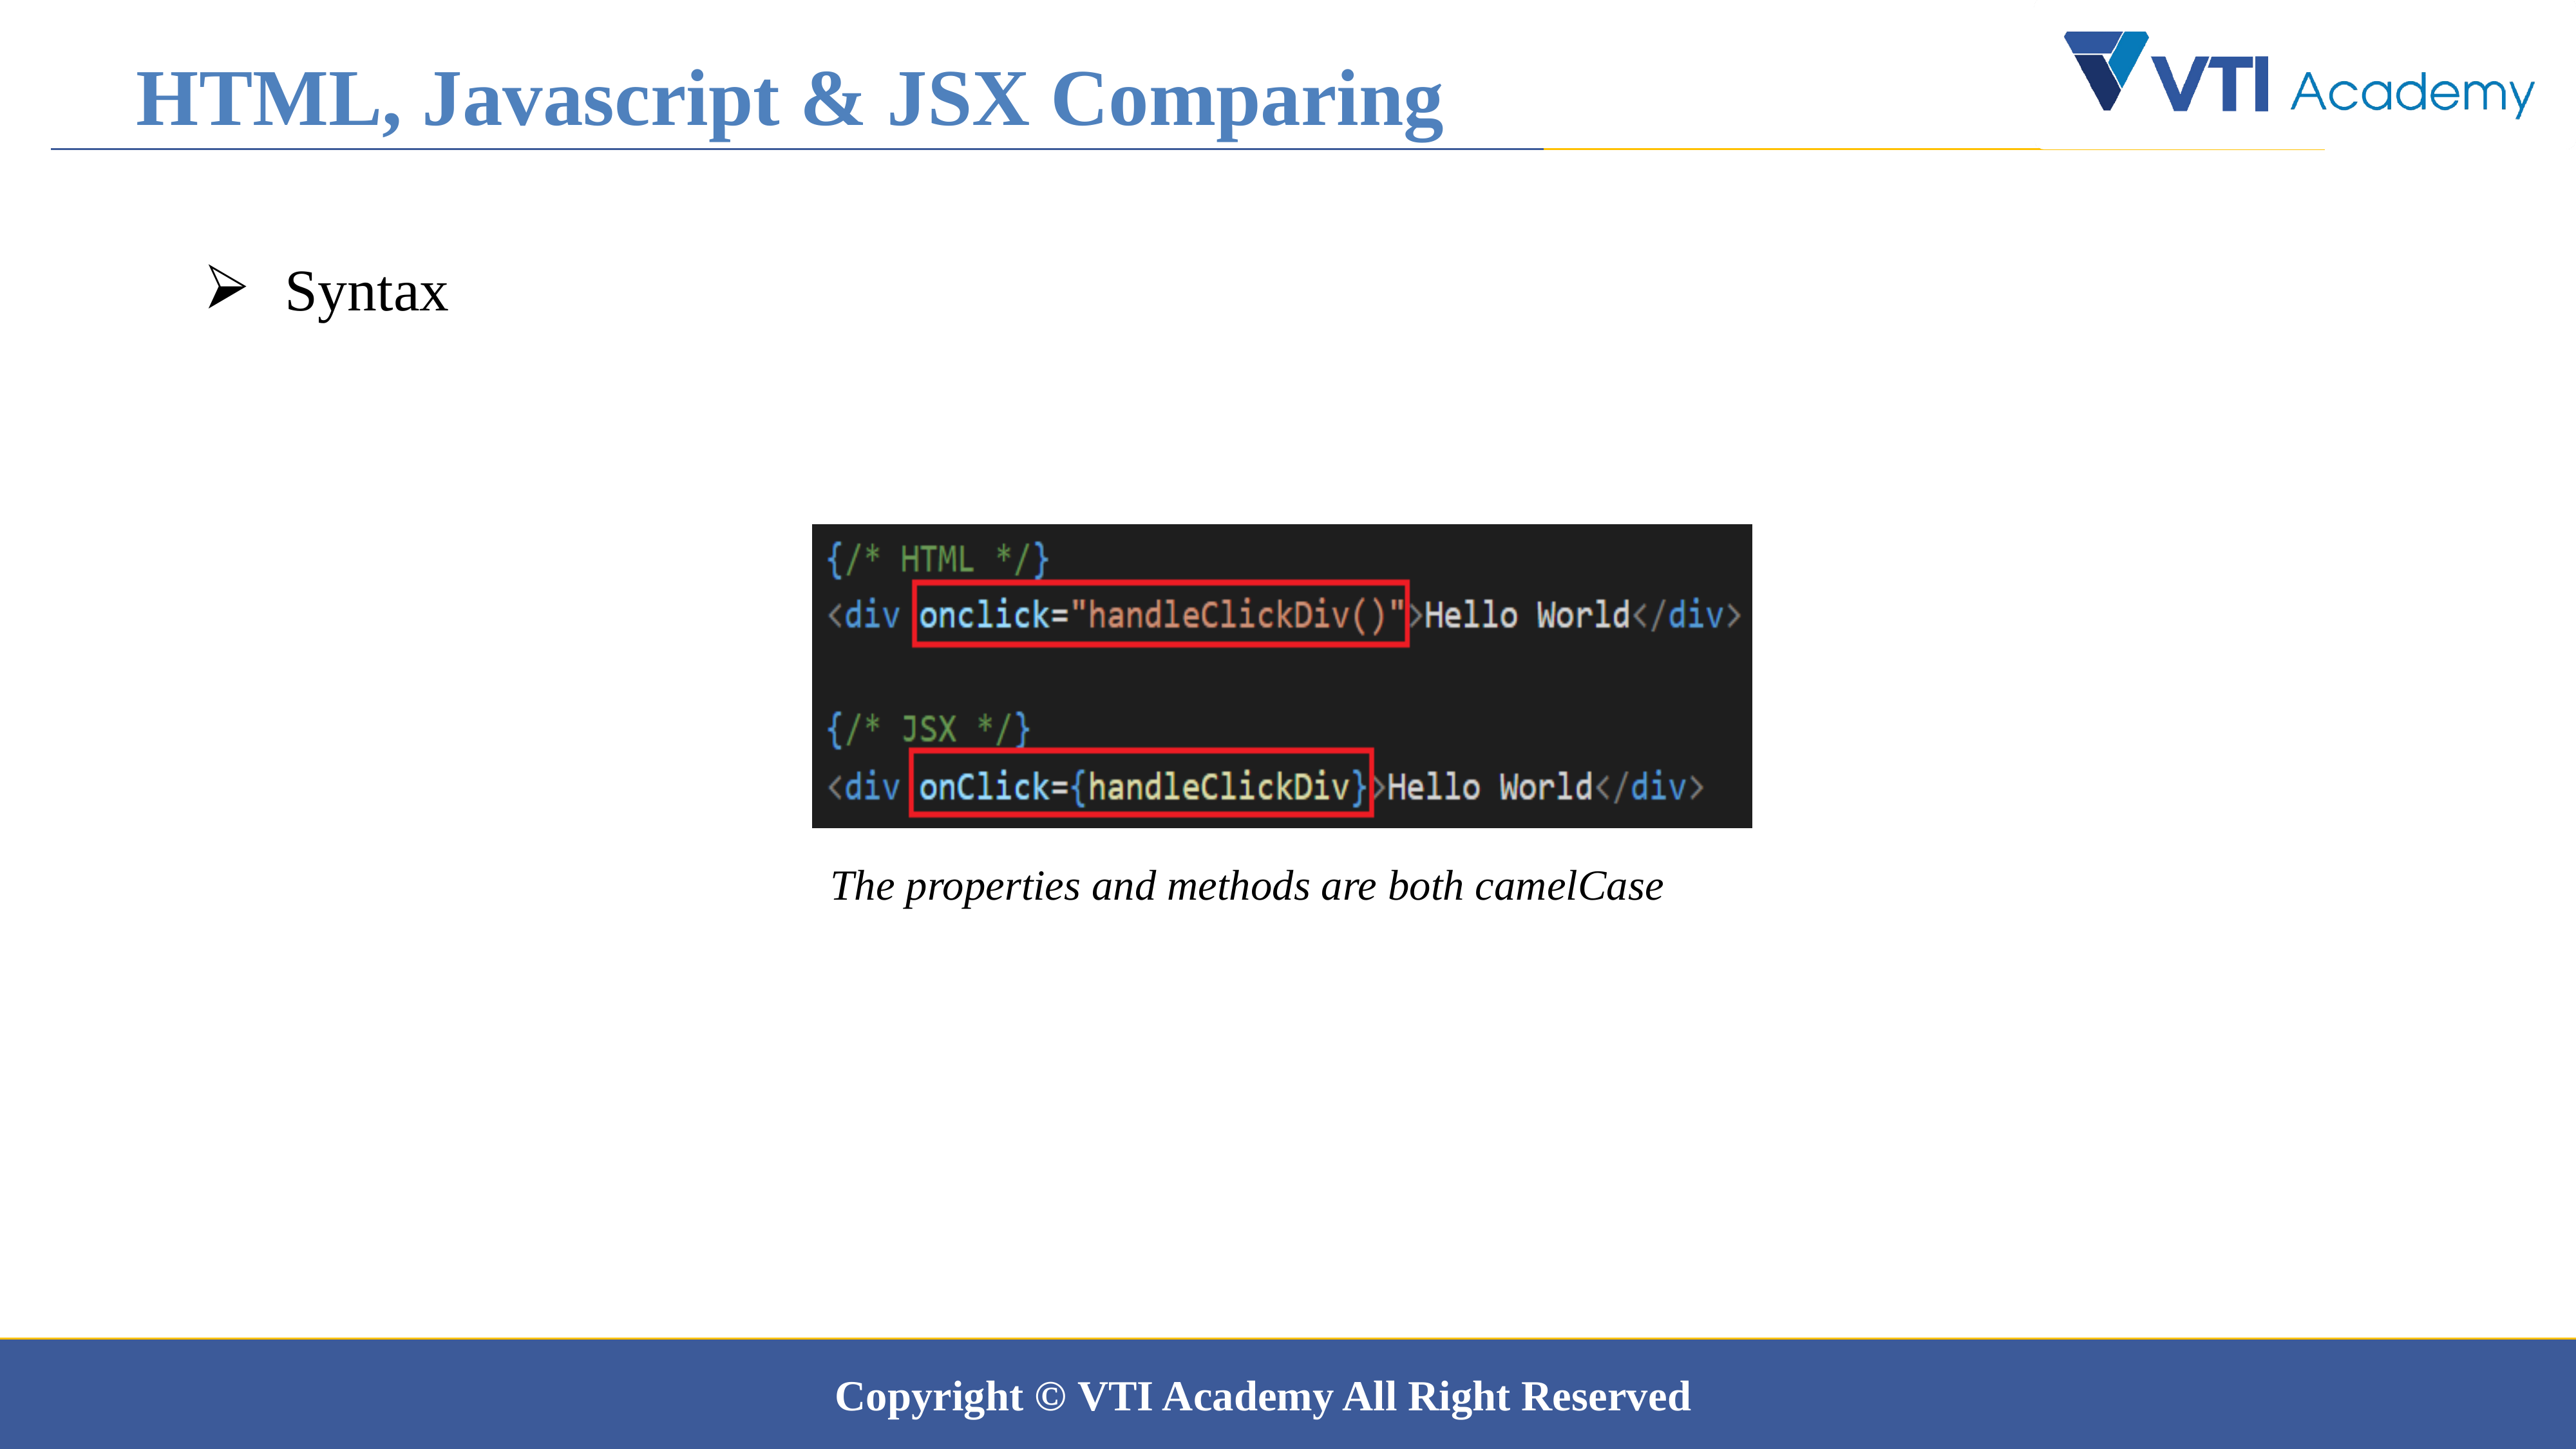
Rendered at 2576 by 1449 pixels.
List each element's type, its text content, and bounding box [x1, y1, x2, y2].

picture [2034, 0, 2576, 149]
picture [812, 524, 1752, 828]
text_box HTML, Javascript & JSX Comparing [126, 60, 1774, 126]
text_box Syntax [196, 247, 590, 368]
text_box The properties and methods are both camelCase [787, 851, 1709, 913]
